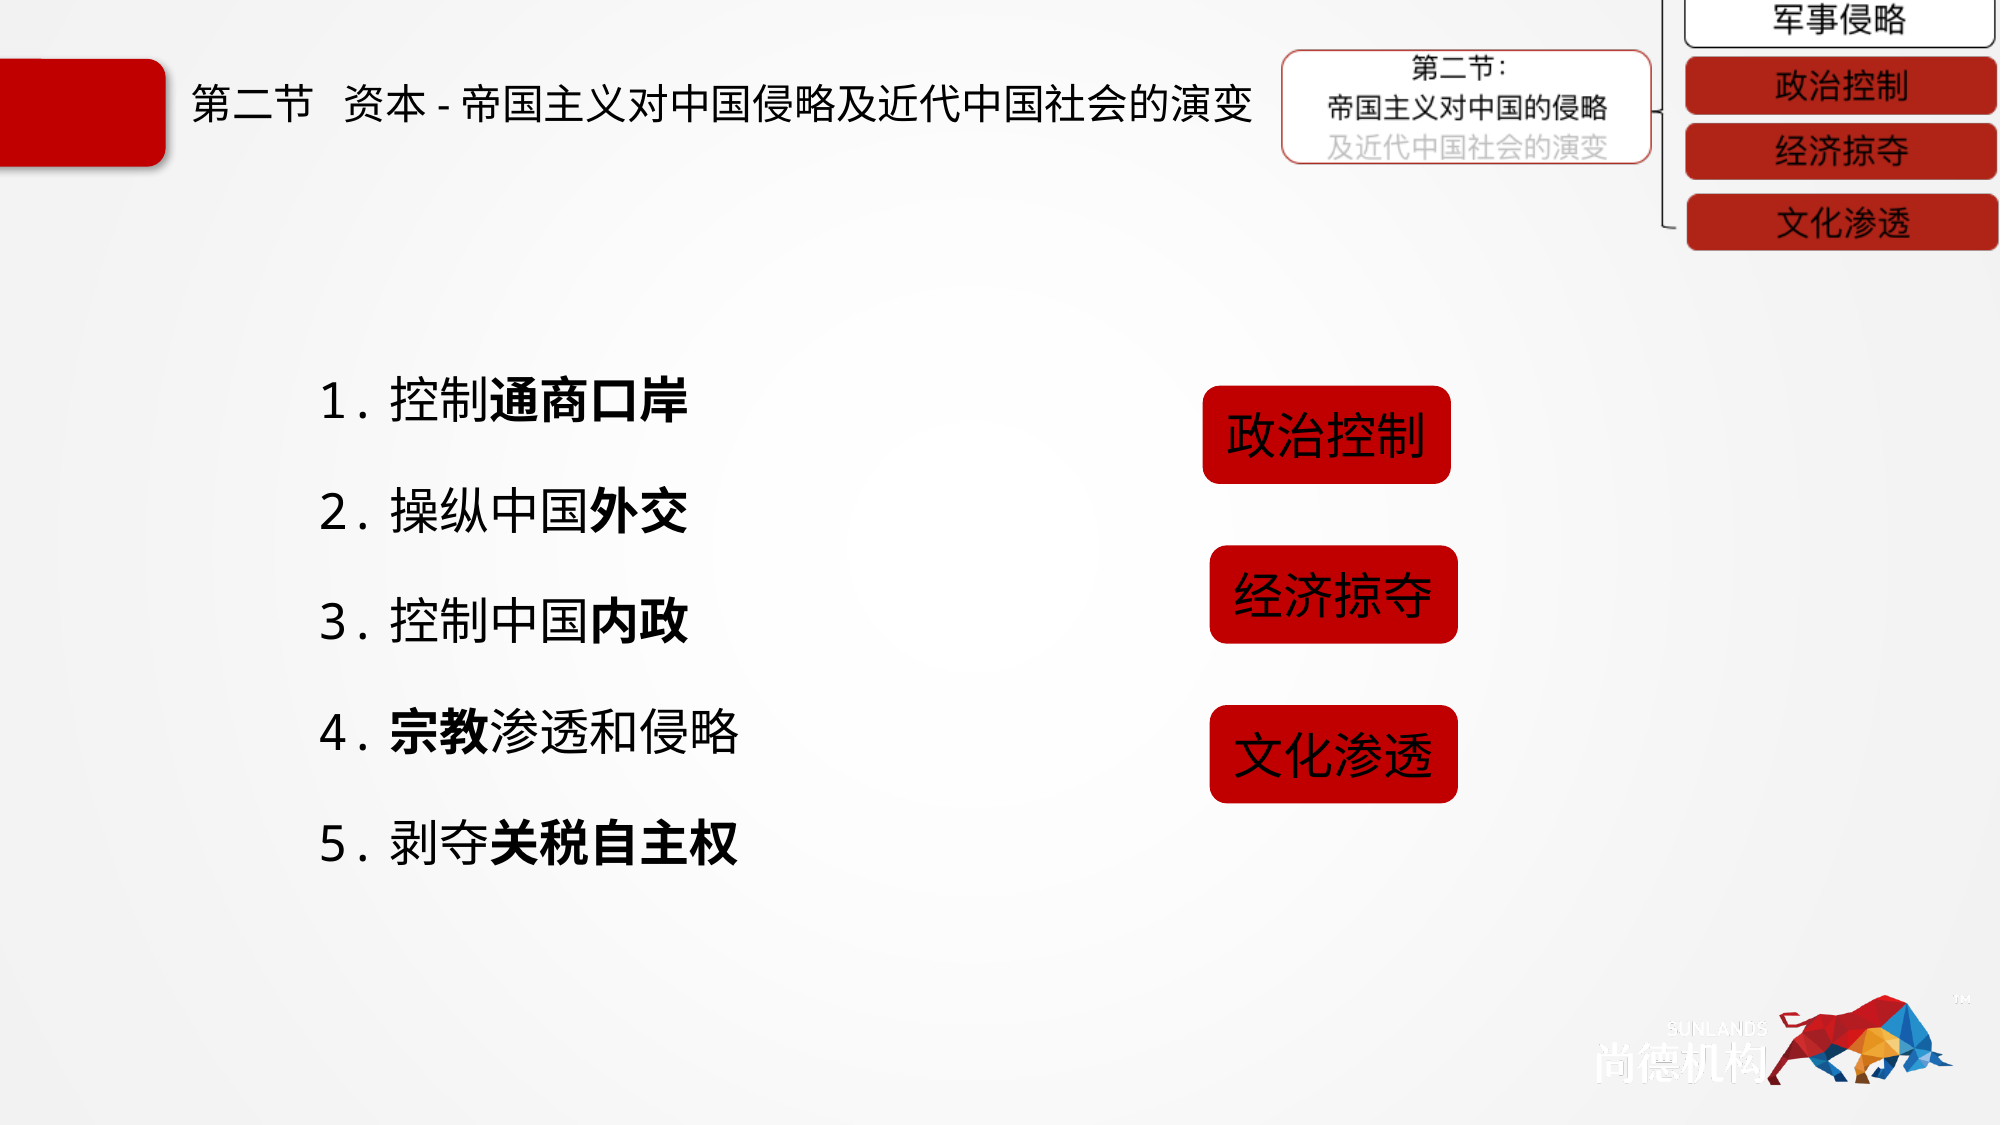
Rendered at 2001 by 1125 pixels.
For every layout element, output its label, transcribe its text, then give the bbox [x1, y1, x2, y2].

text_box 政治控制 [1202, 385, 1451, 484]
text_box 文化渗透 [1209, 705, 1458, 804]
list 1.控制通商口岸 2.操纵中国外交 3.控制中国内政 4.宗教渗透和侵略 5.剥夺关税自主权 [302, 330, 913, 919]
text_box 经济掠夺 [1209, 545, 1458, 644]
picture [0, 0, 2001, 1125]
text_box 第二节 资本-帝国主义对中国侵略及近代中国社会的演变 [175, 76, 1280, 137]
